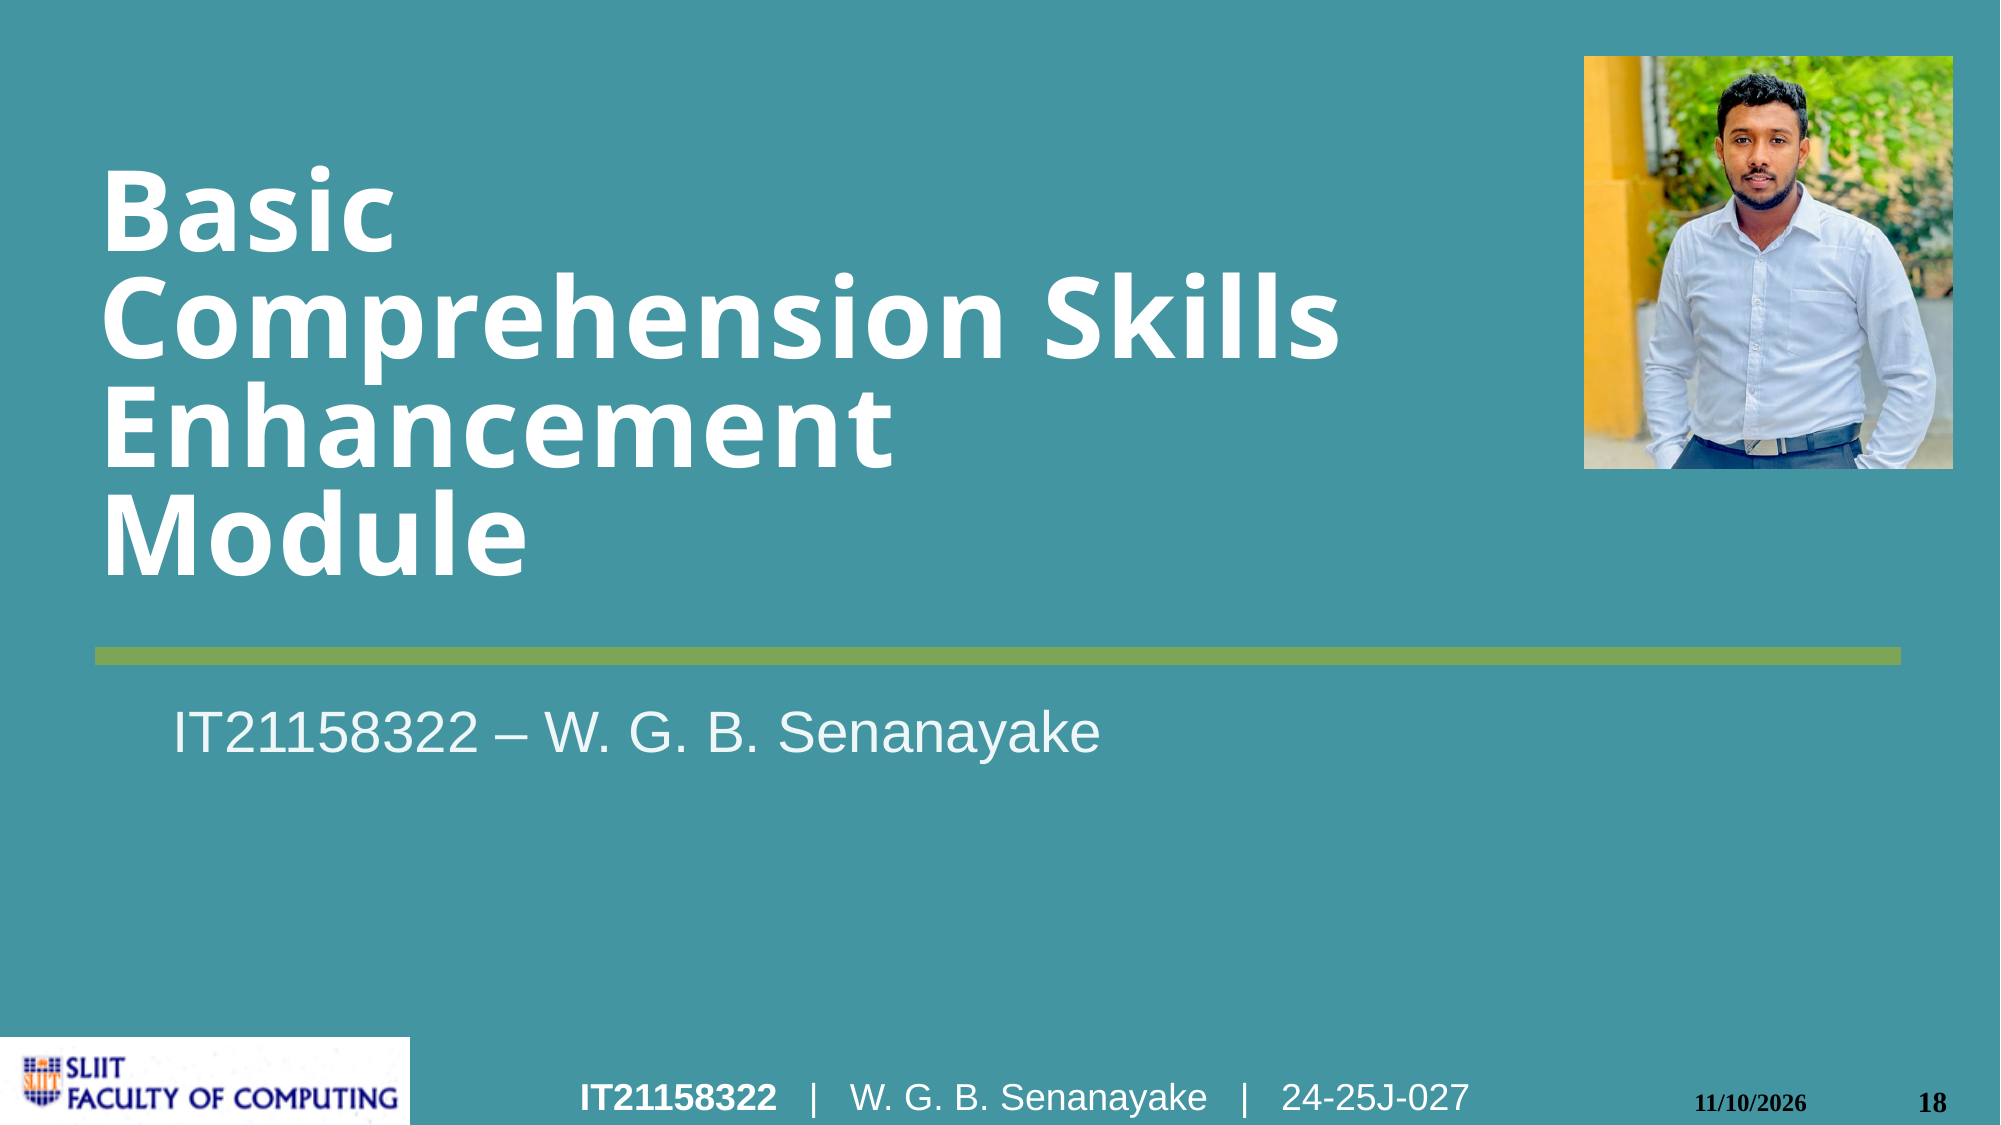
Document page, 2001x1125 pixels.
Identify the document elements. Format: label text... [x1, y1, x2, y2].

text_box 18 [1903, 1076, 1989, 1117]
text_box IT21158322 | W. G. B. Senanayake | 24-25J-027 [465, 1064, 1585, 1125]
picture [0, 1037, 410, 1125]
title Basic Comprehension Skills Enhancement Module [98, 115, 1483, 597]
text_box 8/23/2024 [1679, 1079, 1896, 1120]
text_box IT21158322 – W. G. B. Senanayake [157, 695, 1858, 942]
picture [1584, 56, 1953, 469]
